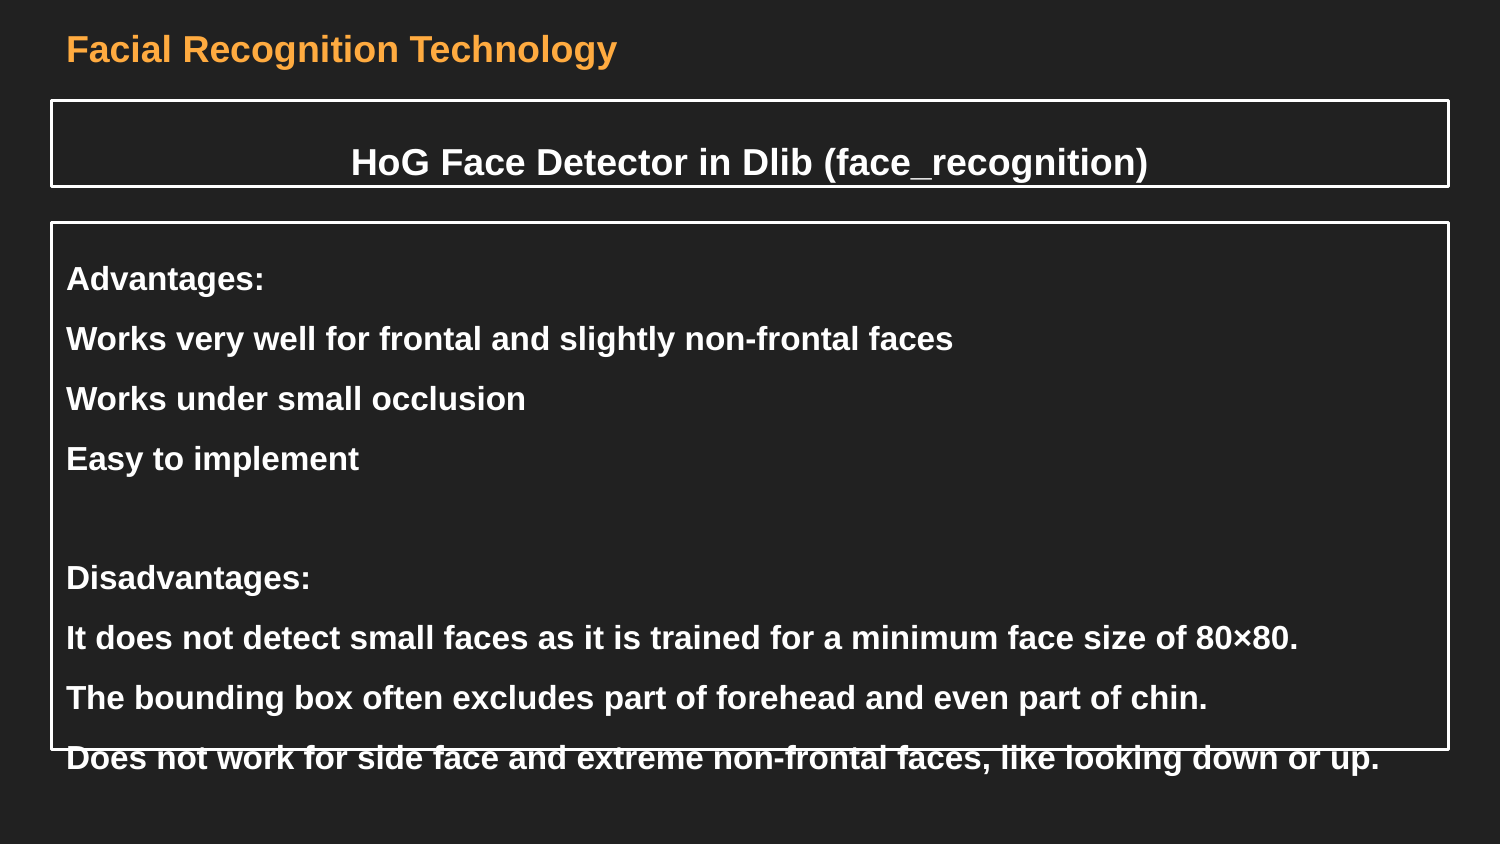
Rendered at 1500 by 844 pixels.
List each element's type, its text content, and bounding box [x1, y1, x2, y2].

list HoG Face Detector in Dlib (face_recognition) [51, 100, 1449, 187]
title Facial Recognition Technology [51, 10, 1449, 100]
list Advantages: Works very well for frontal and slightly non-frontal faces Works under small occlusion Easy to implement Disadvantages: It does not detect small faces as it is trained for a minimum face size of 80×80. The bounding box often excludes part of forehead and even part of chin. Does not work for side face and extreme non-frontal faces, like looking down or up. [51, 222, 1449, 750]
